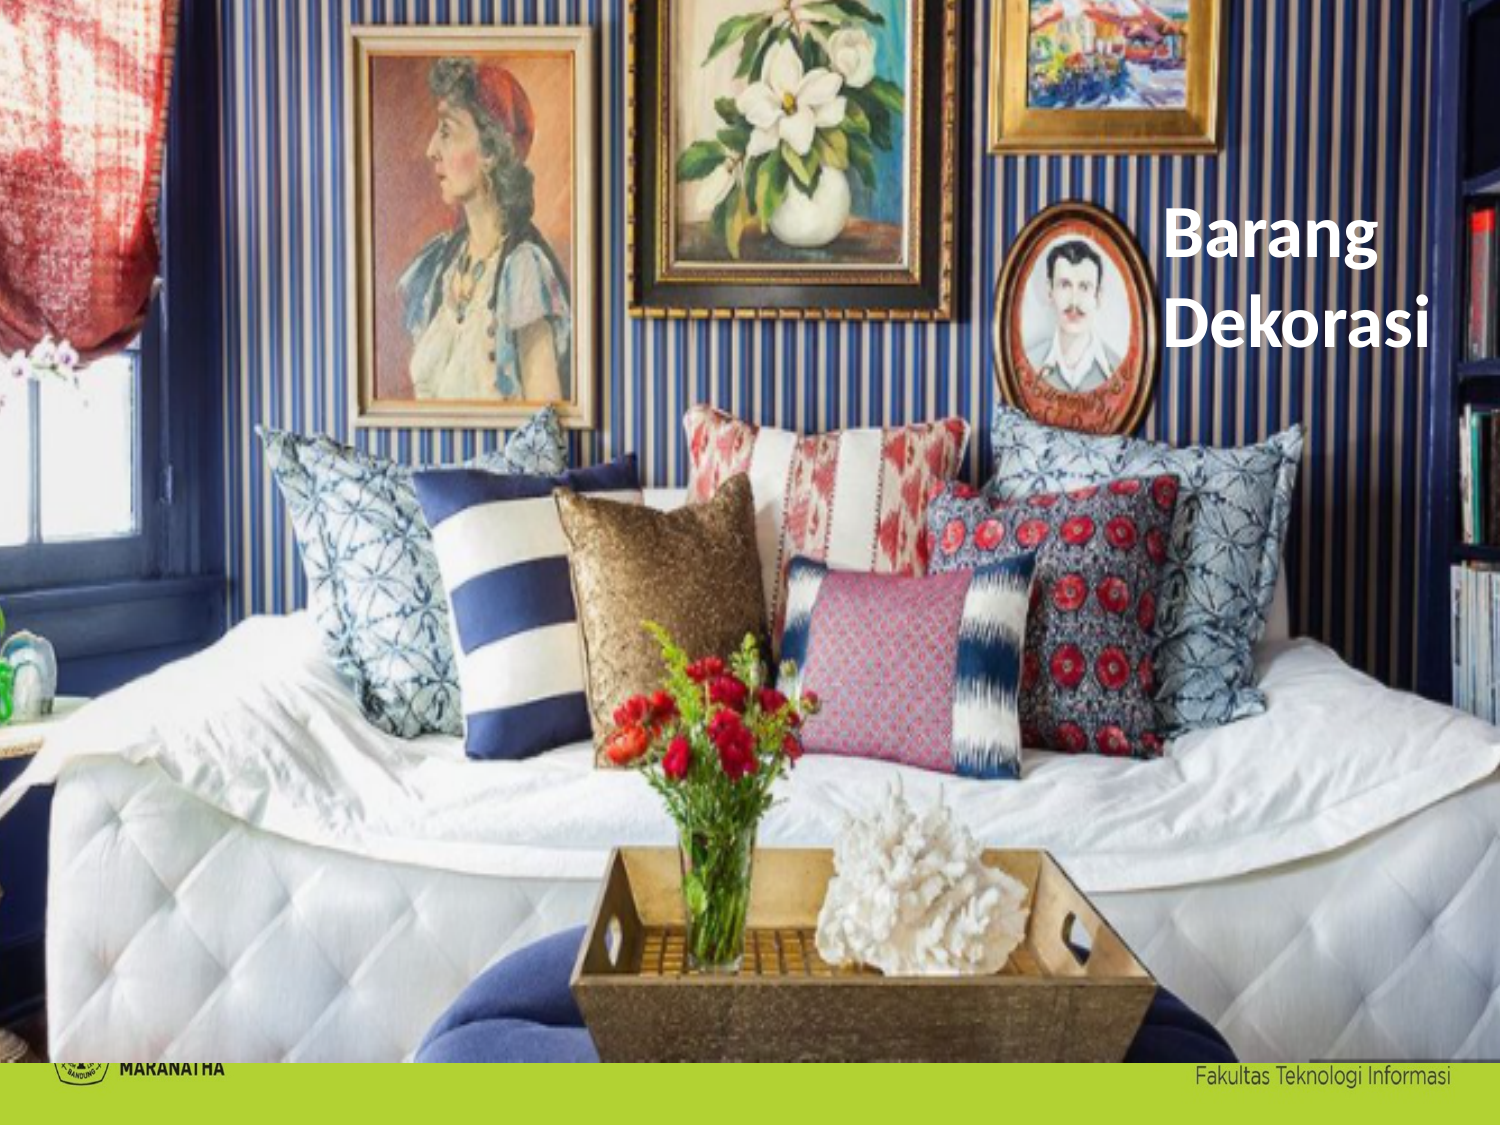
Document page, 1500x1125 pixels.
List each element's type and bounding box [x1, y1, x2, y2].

picture [0, 1063, 1500, 1125]
list [0, 0, 1500, 1063]
